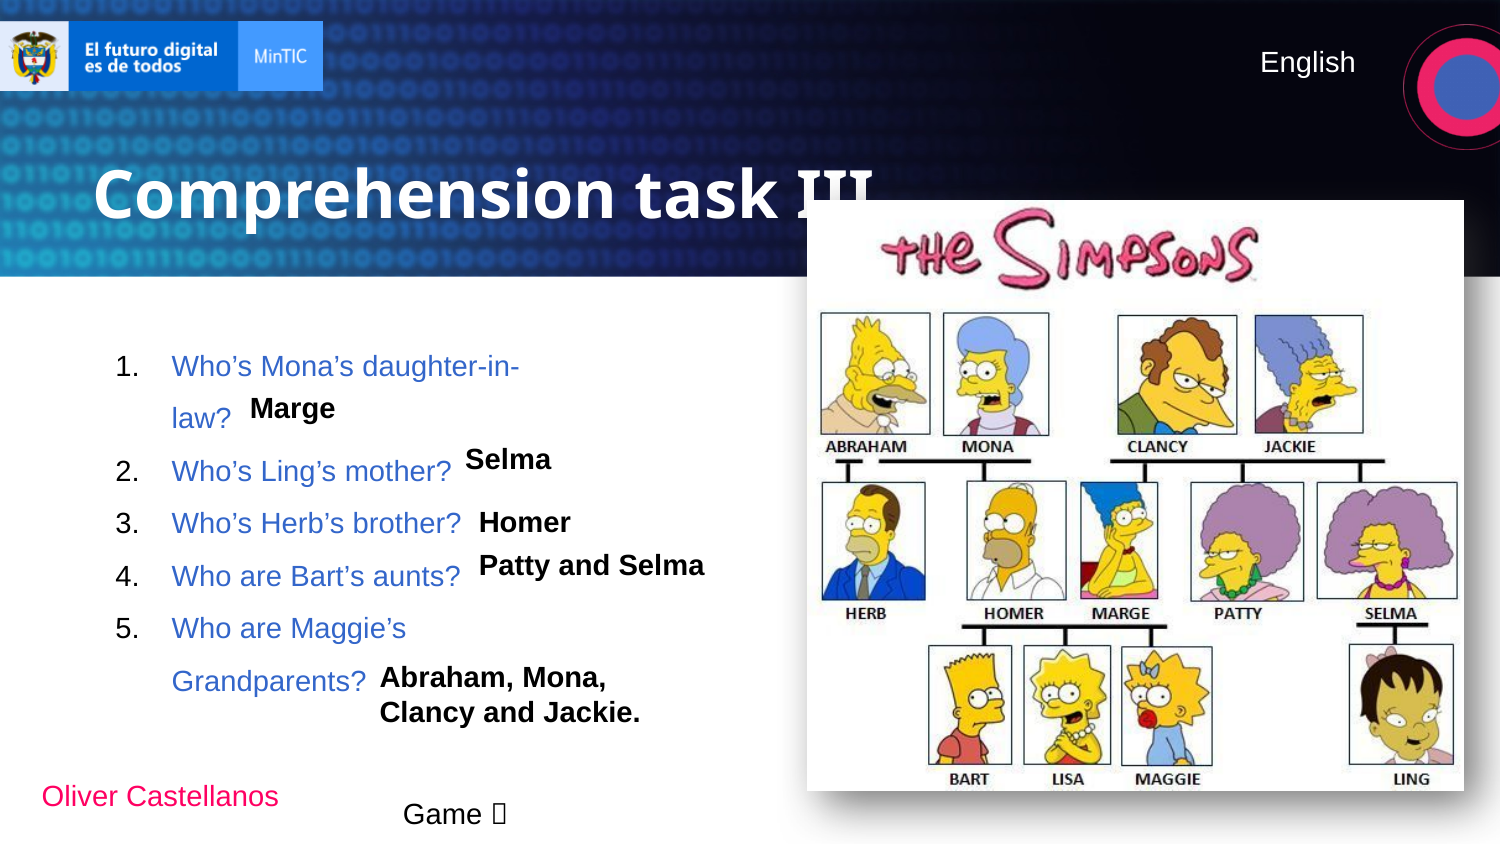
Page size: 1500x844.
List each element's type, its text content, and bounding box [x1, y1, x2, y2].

picture [0, 0, 1500, 791]
text_box Game  [388, 787, 532, 838]
text_box Homer [464, 495, 587, 539]
list Who’s Mona’s daughter-in-law? Who’s Ling’s mother? Who’s Herb’s brother? Who are Bart’s aunts? Who are Maggie’s Grandparents? [77, 314, 592, 760]
text_box Abraham, Mona, Clancy and Jackie. [364, 650, 707, 736]
text_box Patty and Selma [464, 539, 720, 590]
text_box Selma [450, 432, 567, 483]
text_box Marge [234, 382, 351, 432]
title Comprehension task III [77, 121, 1427, 248]
